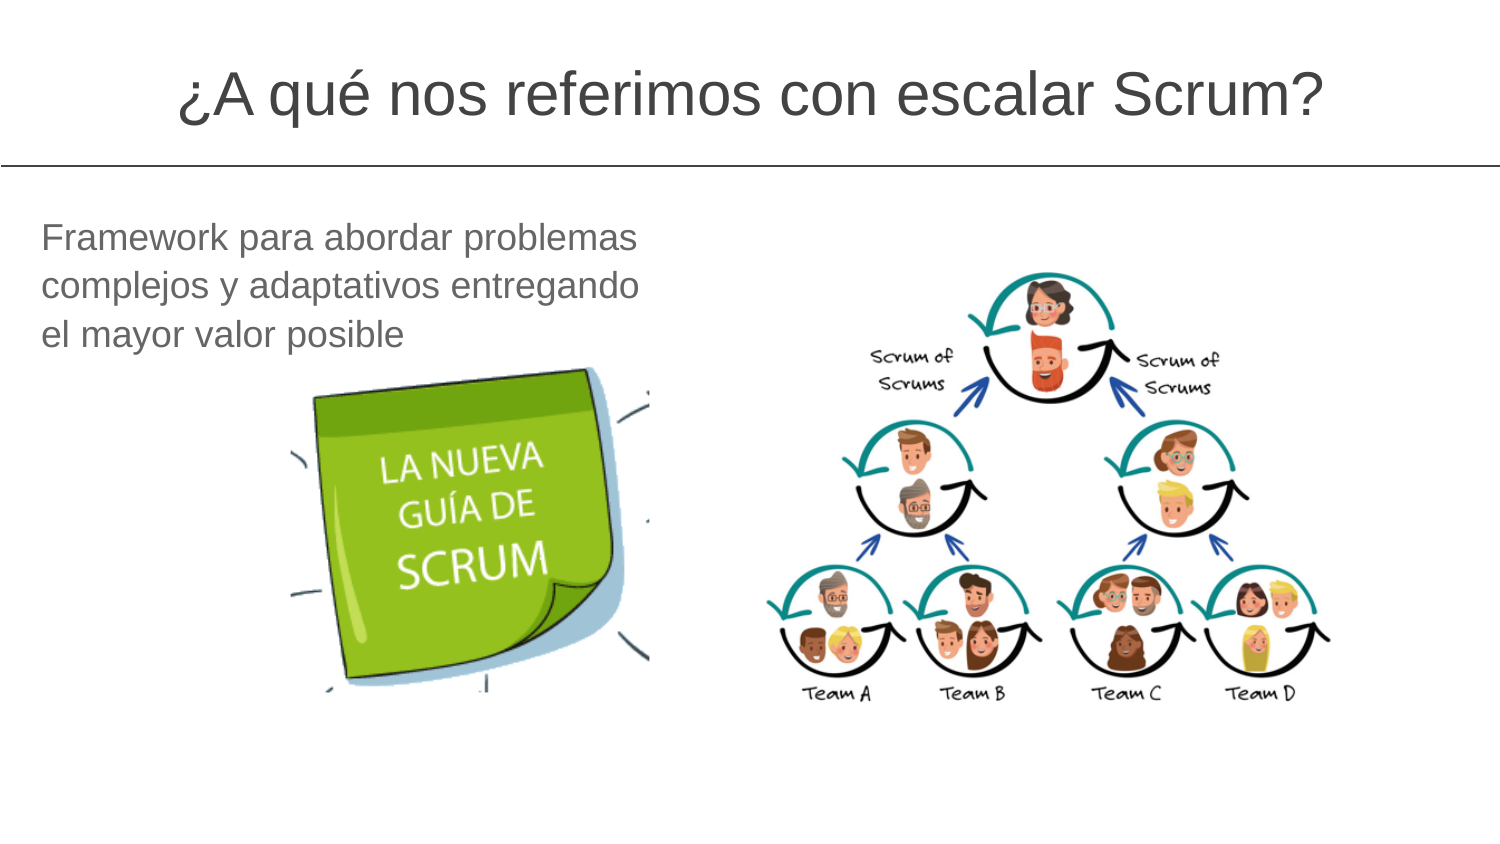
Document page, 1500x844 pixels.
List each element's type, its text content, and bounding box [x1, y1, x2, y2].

picture [255, 357, 660, 714]
list Framework para abordar problemas complejos y adaptativos entregando el mayor valor posible [25, 195, 682, 437]
picture [763, 271, 1353, 721]
title ¿A qué nos referimos con escalar Scrum? [52, 44, 1450, 145]
